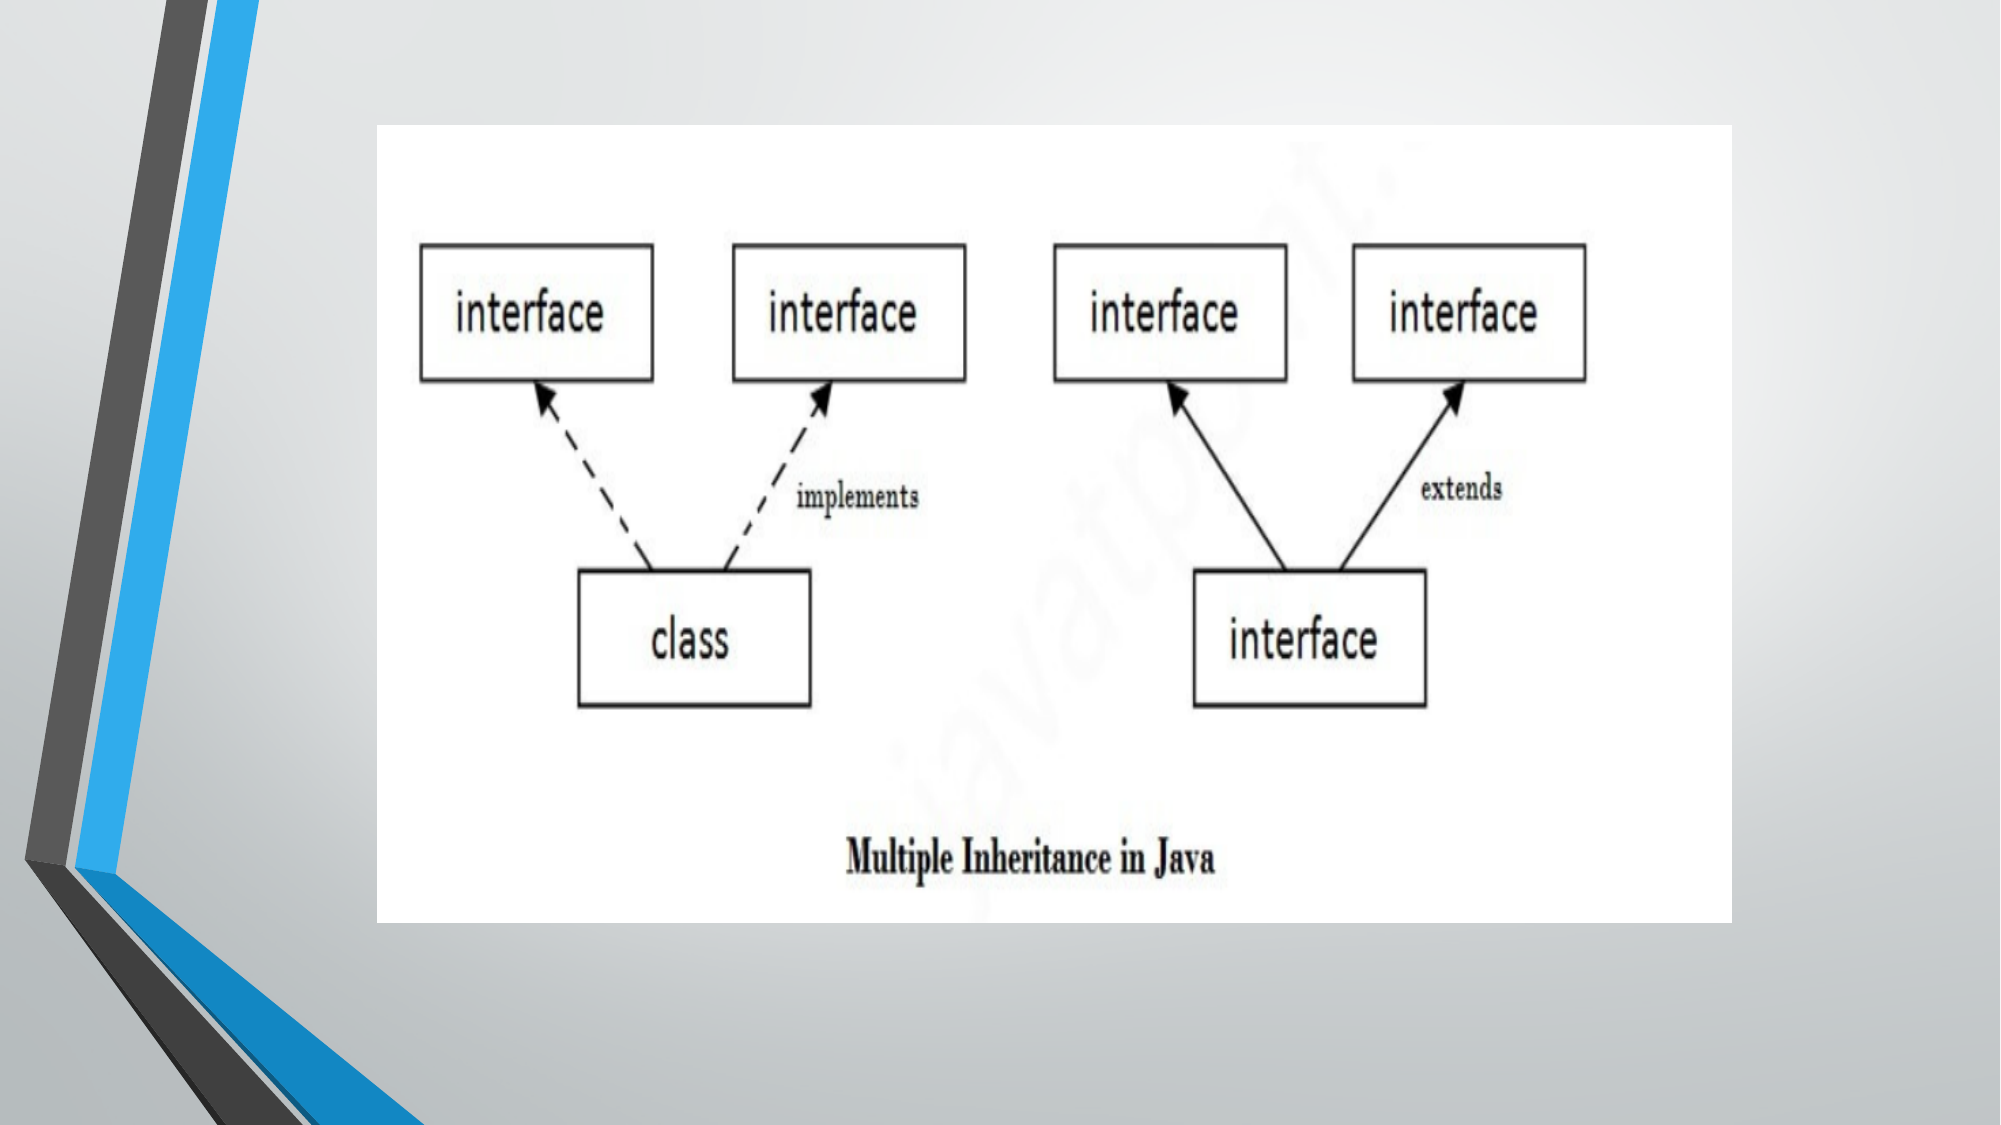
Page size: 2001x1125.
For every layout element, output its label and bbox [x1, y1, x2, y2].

picture [377, 125, 1732, 924]
